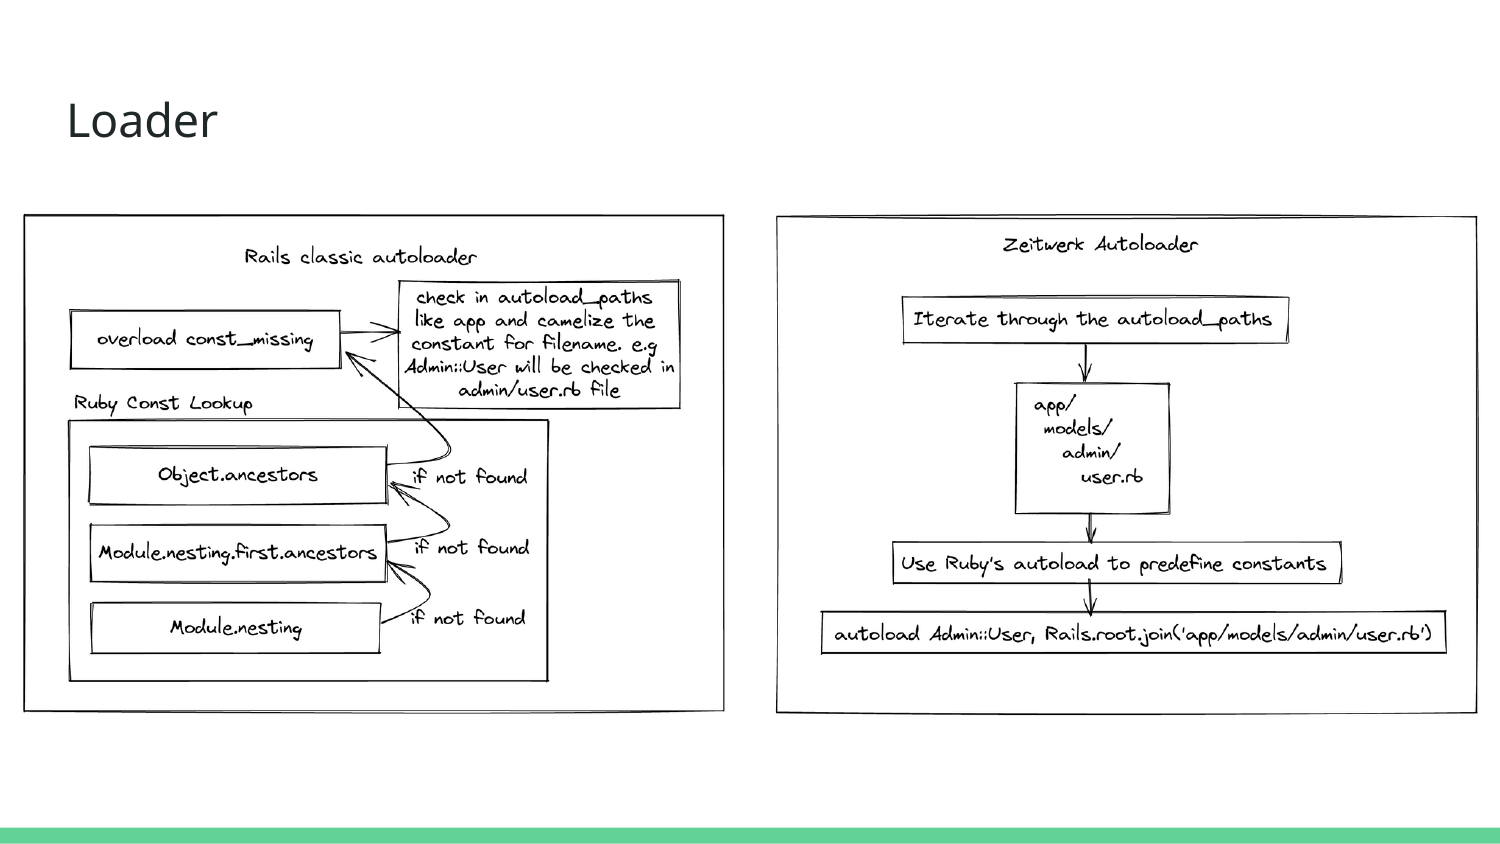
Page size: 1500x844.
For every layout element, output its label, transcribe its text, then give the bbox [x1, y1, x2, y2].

picture [14, 205, 1486, 722]
title Loader [51, 72, 1449, 167]
